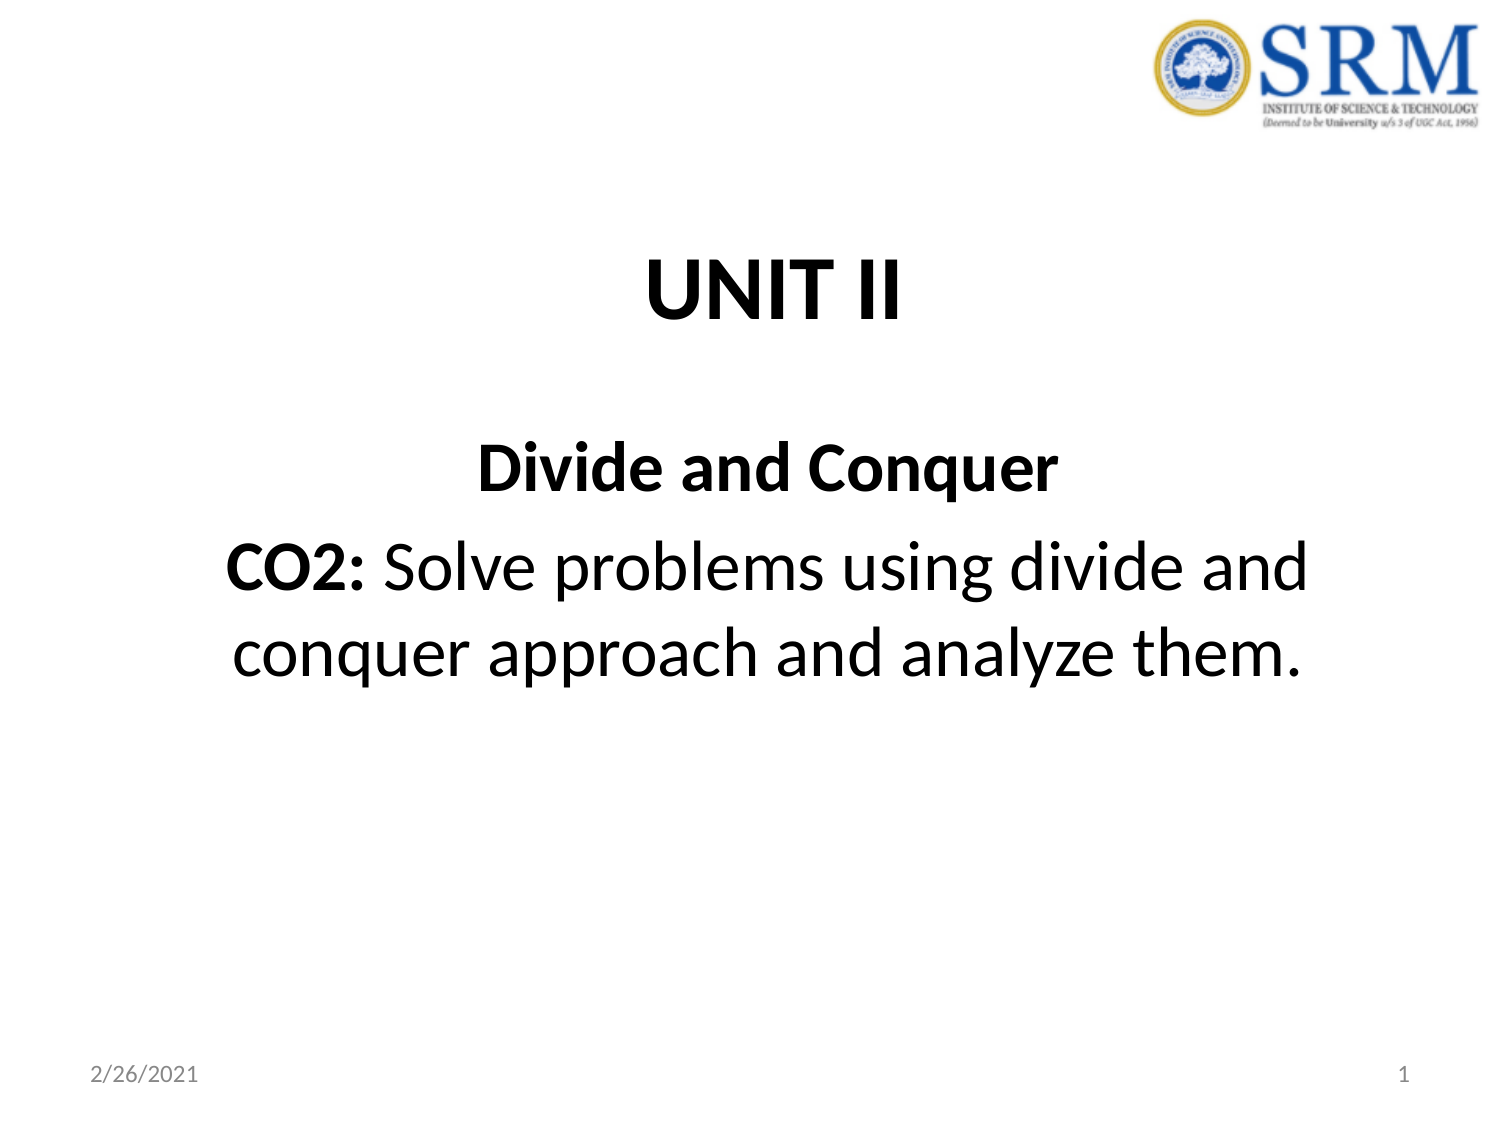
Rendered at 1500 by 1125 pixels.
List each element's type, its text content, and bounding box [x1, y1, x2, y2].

slide_number ‹#› [1074, 1042, 1425, 1103]
title UNIT II [137, 162, 1413, 404]
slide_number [75, 1042, 425, 1103]
subtitle Divide and Conquer CO2: Solve problems using divide and conquer approach and analyze them. [150, 412, 1388, 700]
picture [1151, 0, 1500, 151]
